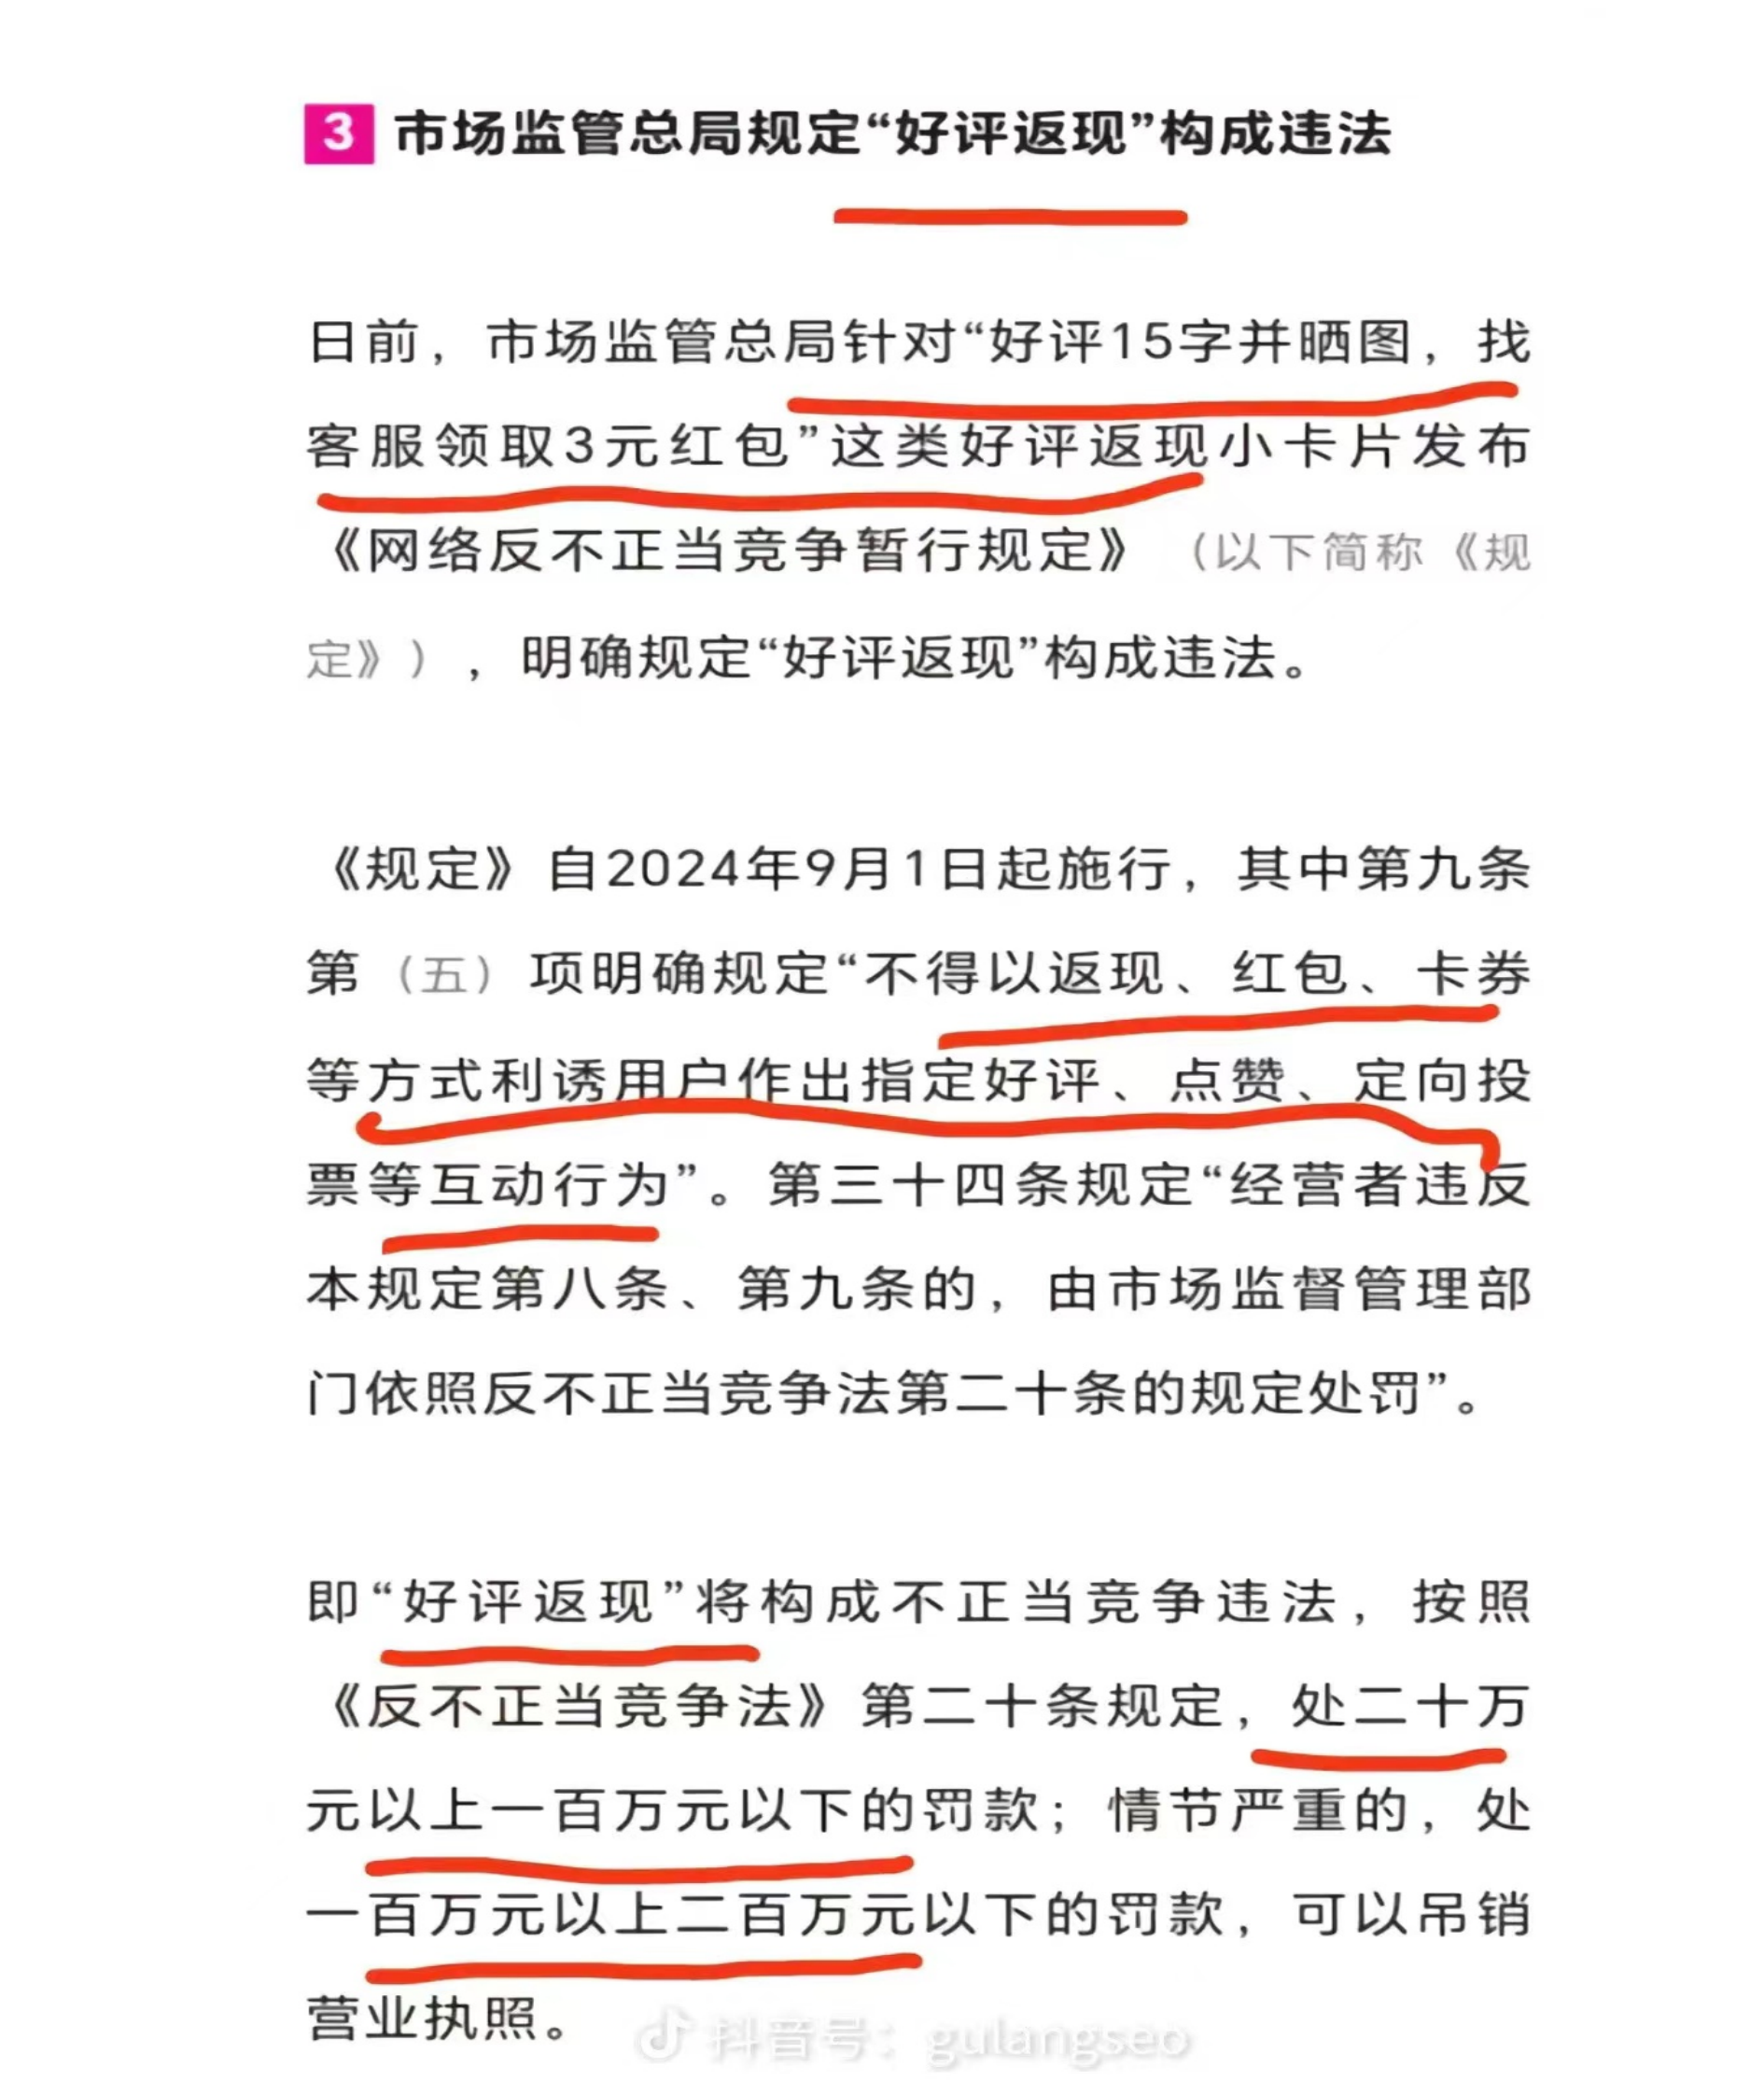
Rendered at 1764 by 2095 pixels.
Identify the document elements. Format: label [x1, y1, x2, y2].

picture [204, 8, 1617, 2094]
